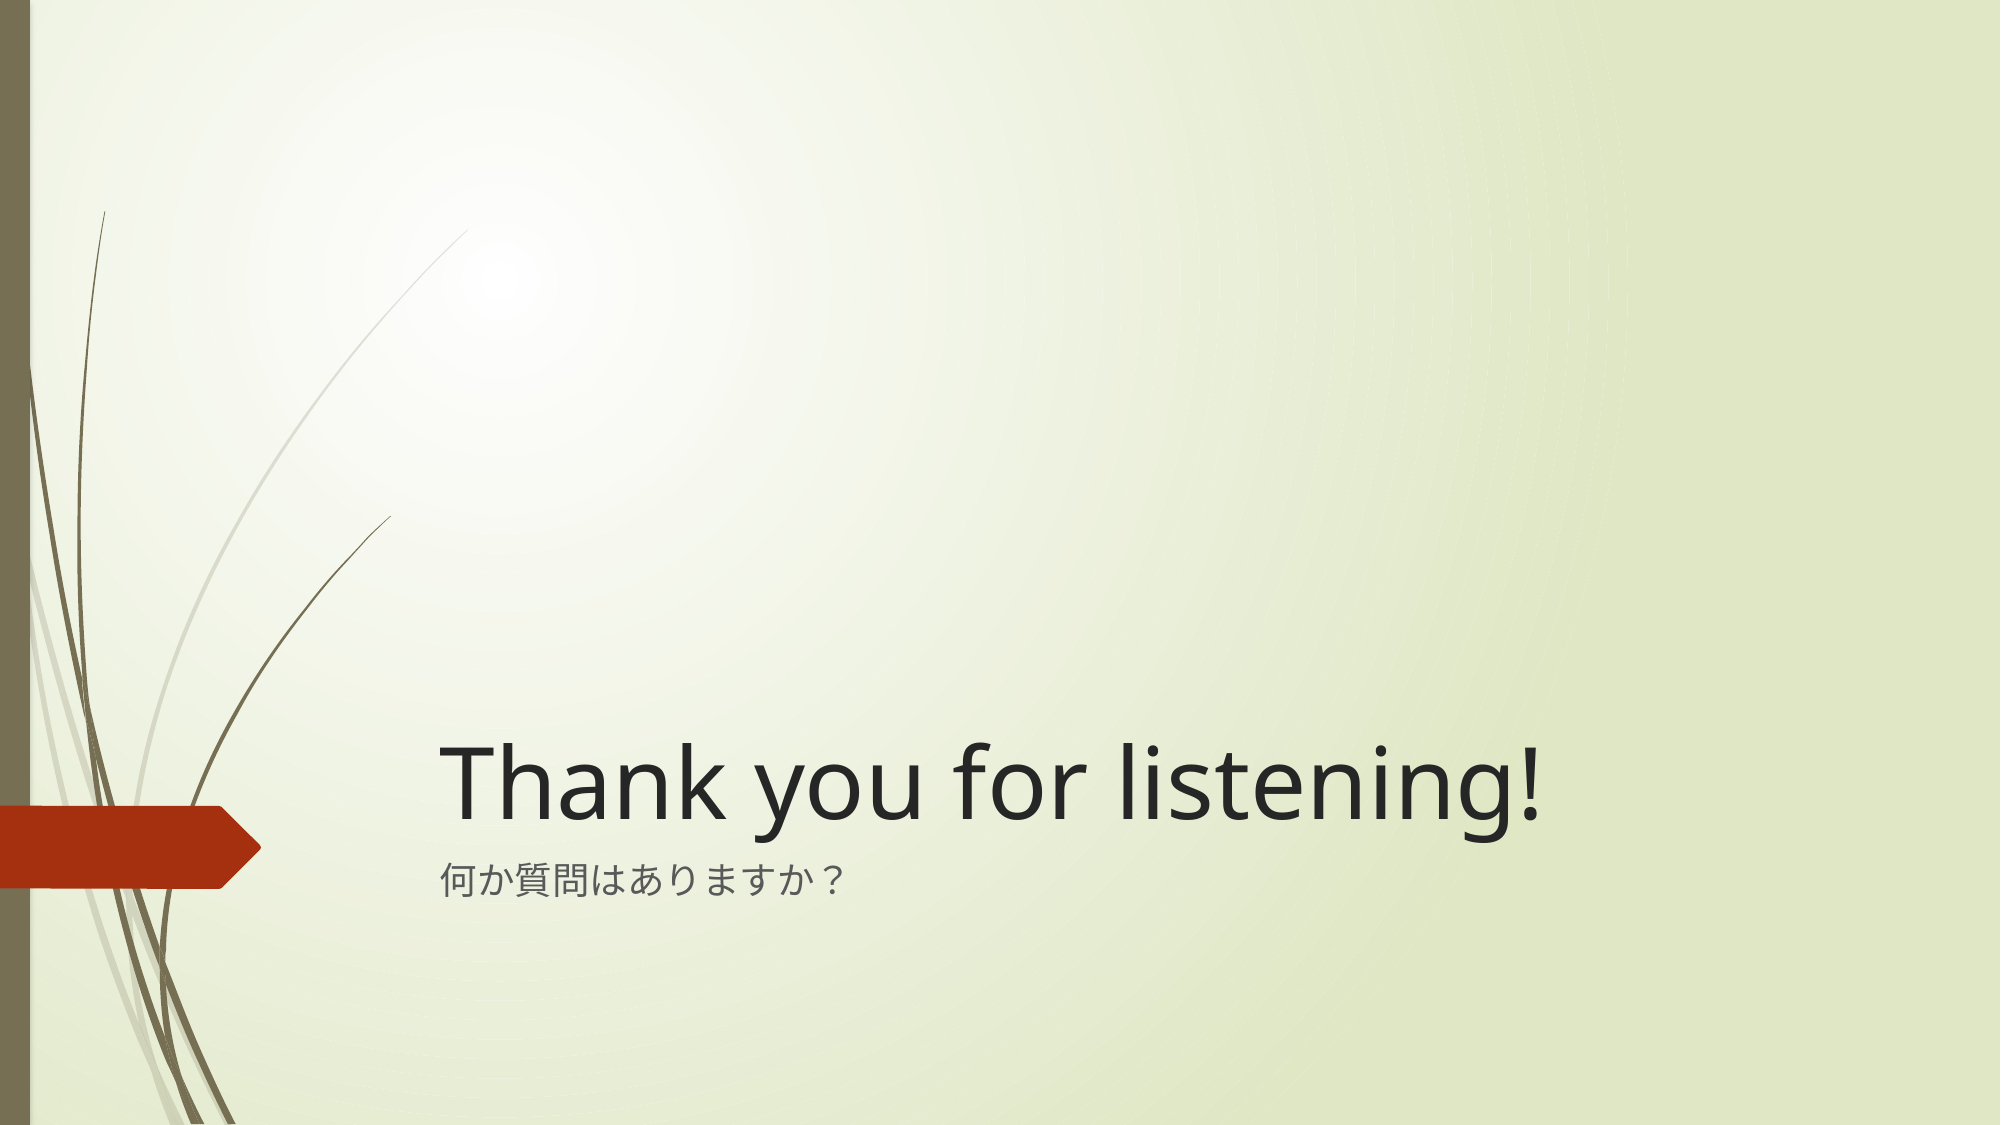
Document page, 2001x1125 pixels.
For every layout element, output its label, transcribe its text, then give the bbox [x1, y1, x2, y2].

list 何か質問はありますか？ [424, 849, 1888, 970]
title Thank you for listening! [424, 399, 1888, 847]
